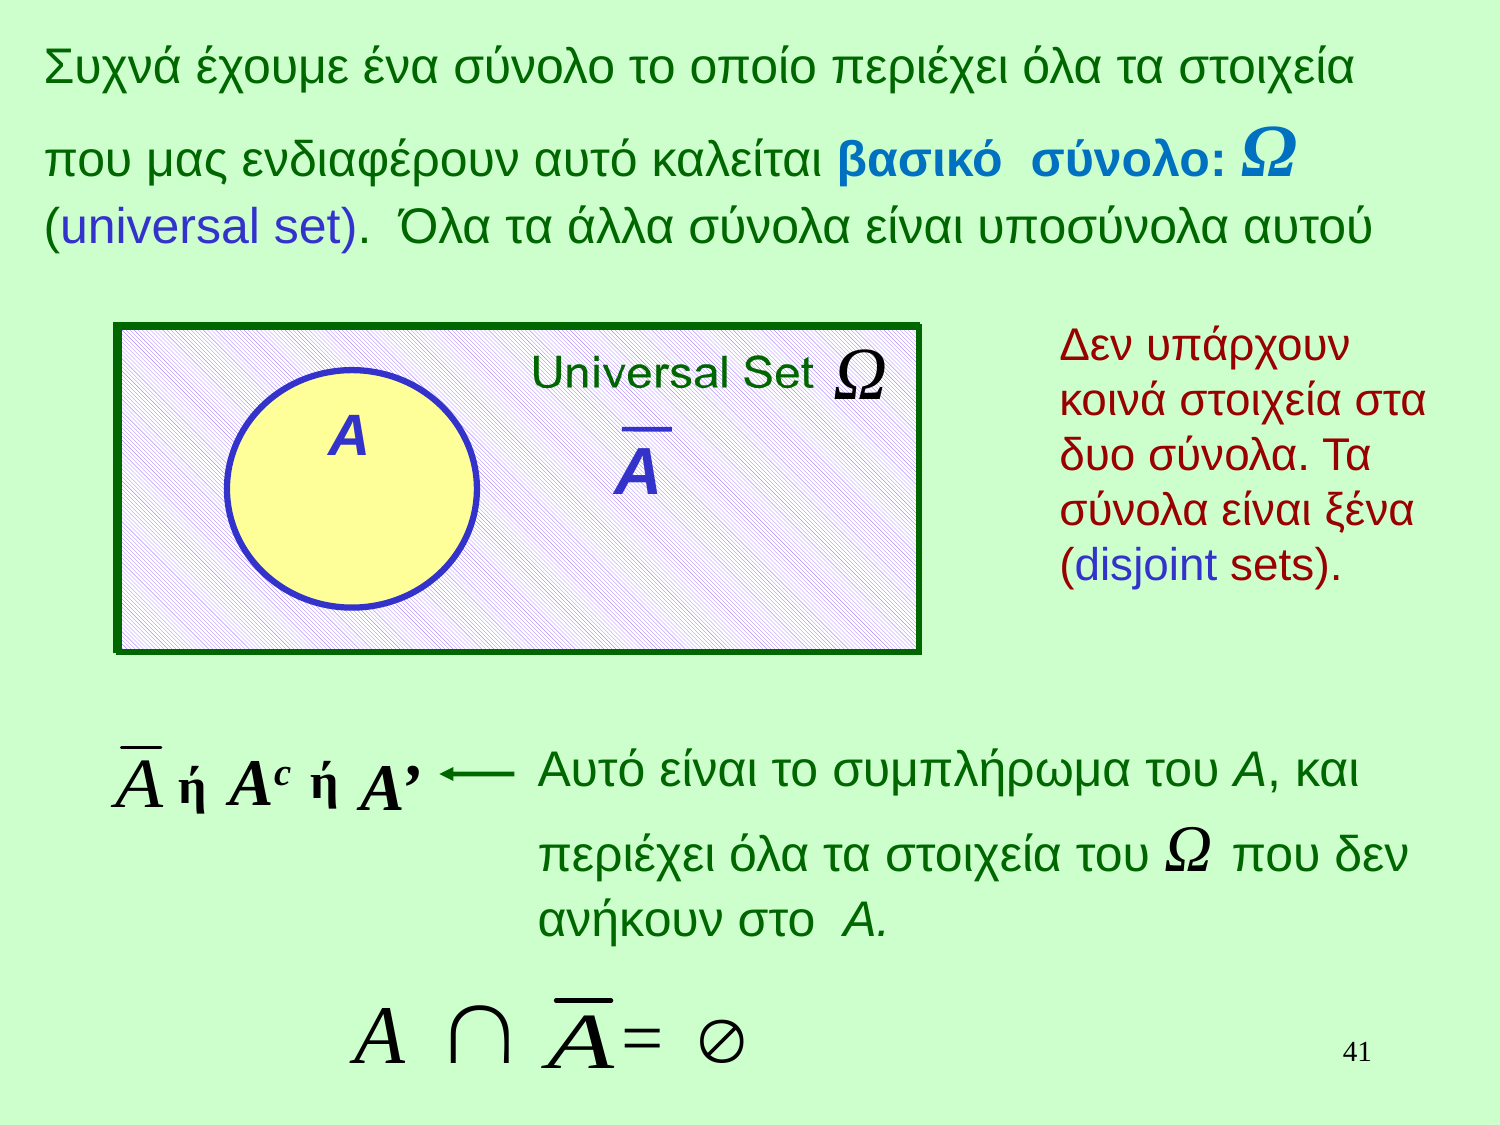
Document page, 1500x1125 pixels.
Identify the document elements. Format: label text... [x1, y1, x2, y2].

text_box Α’ [345, 736, 437, 832]
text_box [522, 982, 633, 1082]
slide_number 41 [1074, 1025, 1388, 1100]
text_box ή [296, 741, 336, 876]
text_box Ω [818, 317, 903, 423]
text_box Αc [214, 731, 319, 826]
text_box A [599, 425, 675, 516]
text_box [439, 767, 515, 781]
text_box ή [163, 745, 204, 881]
text_box Αυτό είναι το συμπλήρωμα του A, και περιέχει όλα τα στοιχεία του Ω που δεν ανήκουν στο A. [522, 729, 1461, 954]
text_box A [313, 389, 389, 475]
picture [501, 331, 842, 425]
text_box [118, 327, 919, 652]
text_box Συχνά έχουμε ένα σύνολο το οποίο περιέχει όλα τα στοιχεία που μας ενδιαφέρουν αυτό καλείται βασικό σύνολο: Ω (universal set). Όλα τα άλλα σύνολα είναι υποσύνολα αυτού [28, 25, 1413, 261]
text_box A  =  [339, 956, 848, 1092]
text_box Δεν υπάρχουν κοινά στοιχεία στα δυο σύνολα. Τα σύνολα είναι ξένα (disjoint sets). [1044, 307, 1448, 597]
text_box [226, 370, 477, 608]
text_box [97, 731, 176, 820]
